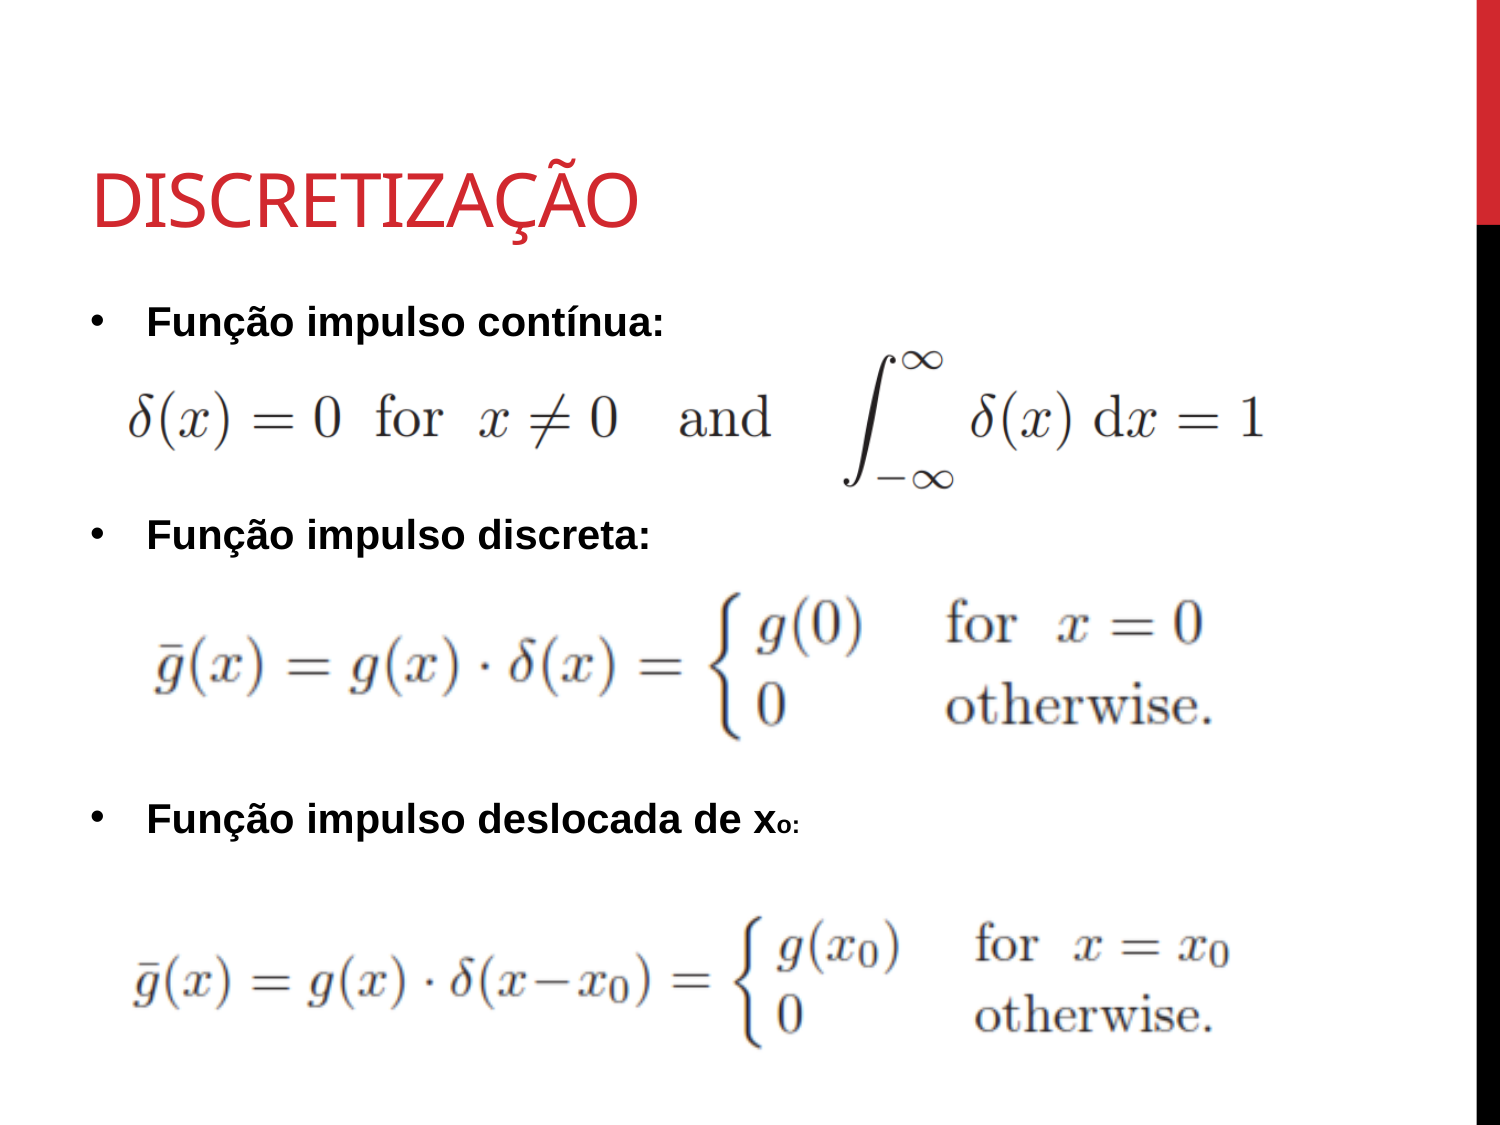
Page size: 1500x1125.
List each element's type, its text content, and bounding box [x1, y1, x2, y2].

list Função impulso contínua: Função impulso discreta: Função impulso deslocada de xo: [75, 287, 1325, 1005]
picture [118, 897, 1251, 1060]
picture [117, 349, 1269, 492]
title Discretização [75, 25, 1025, 250]
picture [121, 575, 1233, 752]
